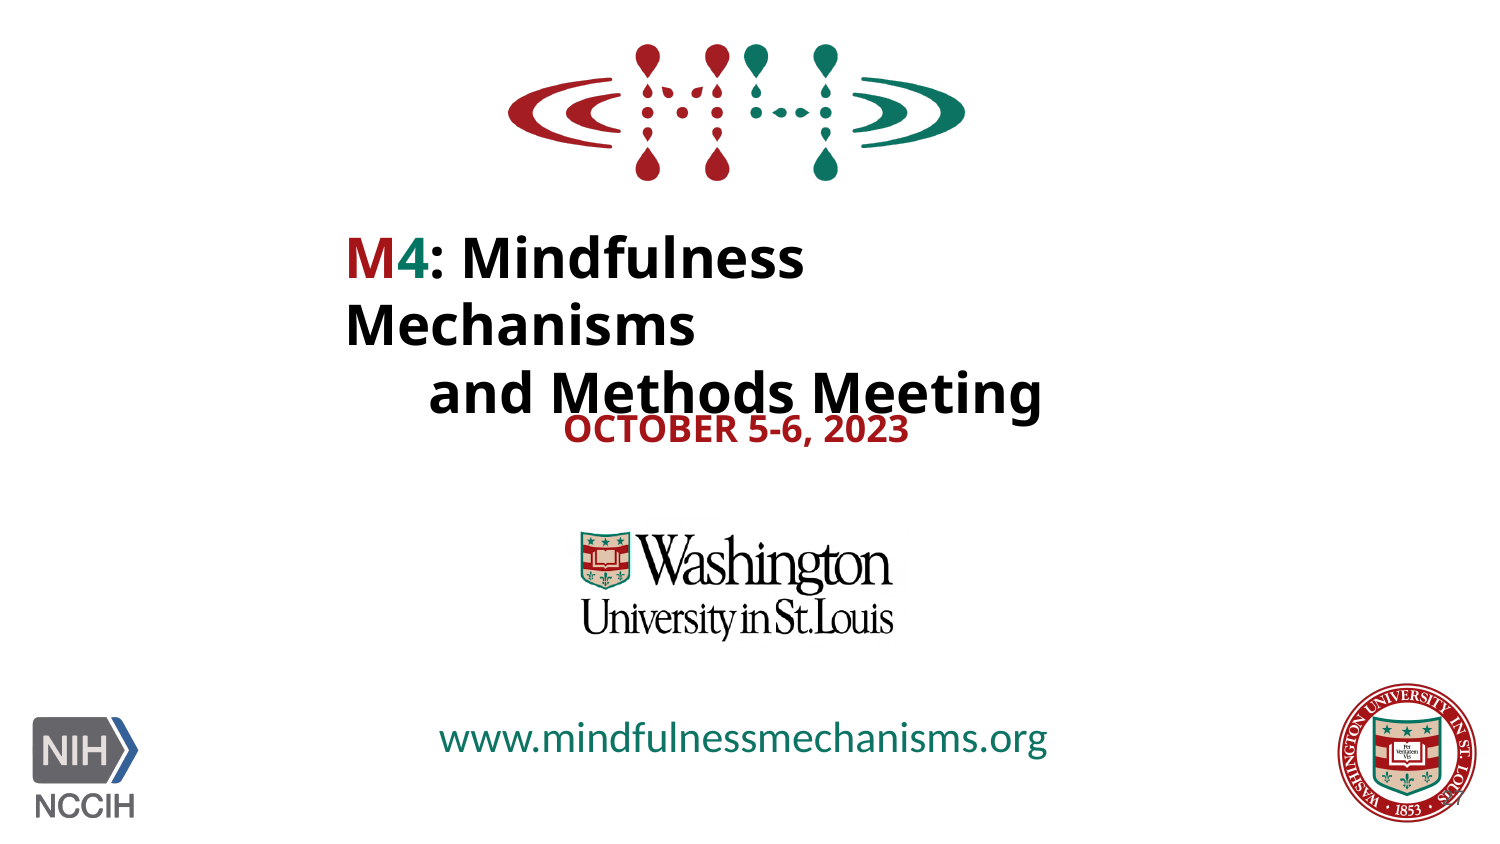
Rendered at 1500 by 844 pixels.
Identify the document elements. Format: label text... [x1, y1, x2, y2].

picture [283, 515, 1189, 657]
text_box M4: Mindfulness Mechanisms and Methods Meeting [344, 221, 1129, 358]
picture [508, 43, 965, 181]
text_box www.mindfulnessmechanisms.org [427, 703, 1073, 767]
picture [1337, 683, 1477, 823]
text_box OCTOBER 5-6, 2023 [361, 399, 1112, 456]
picture [23, 717, 148, 818]
